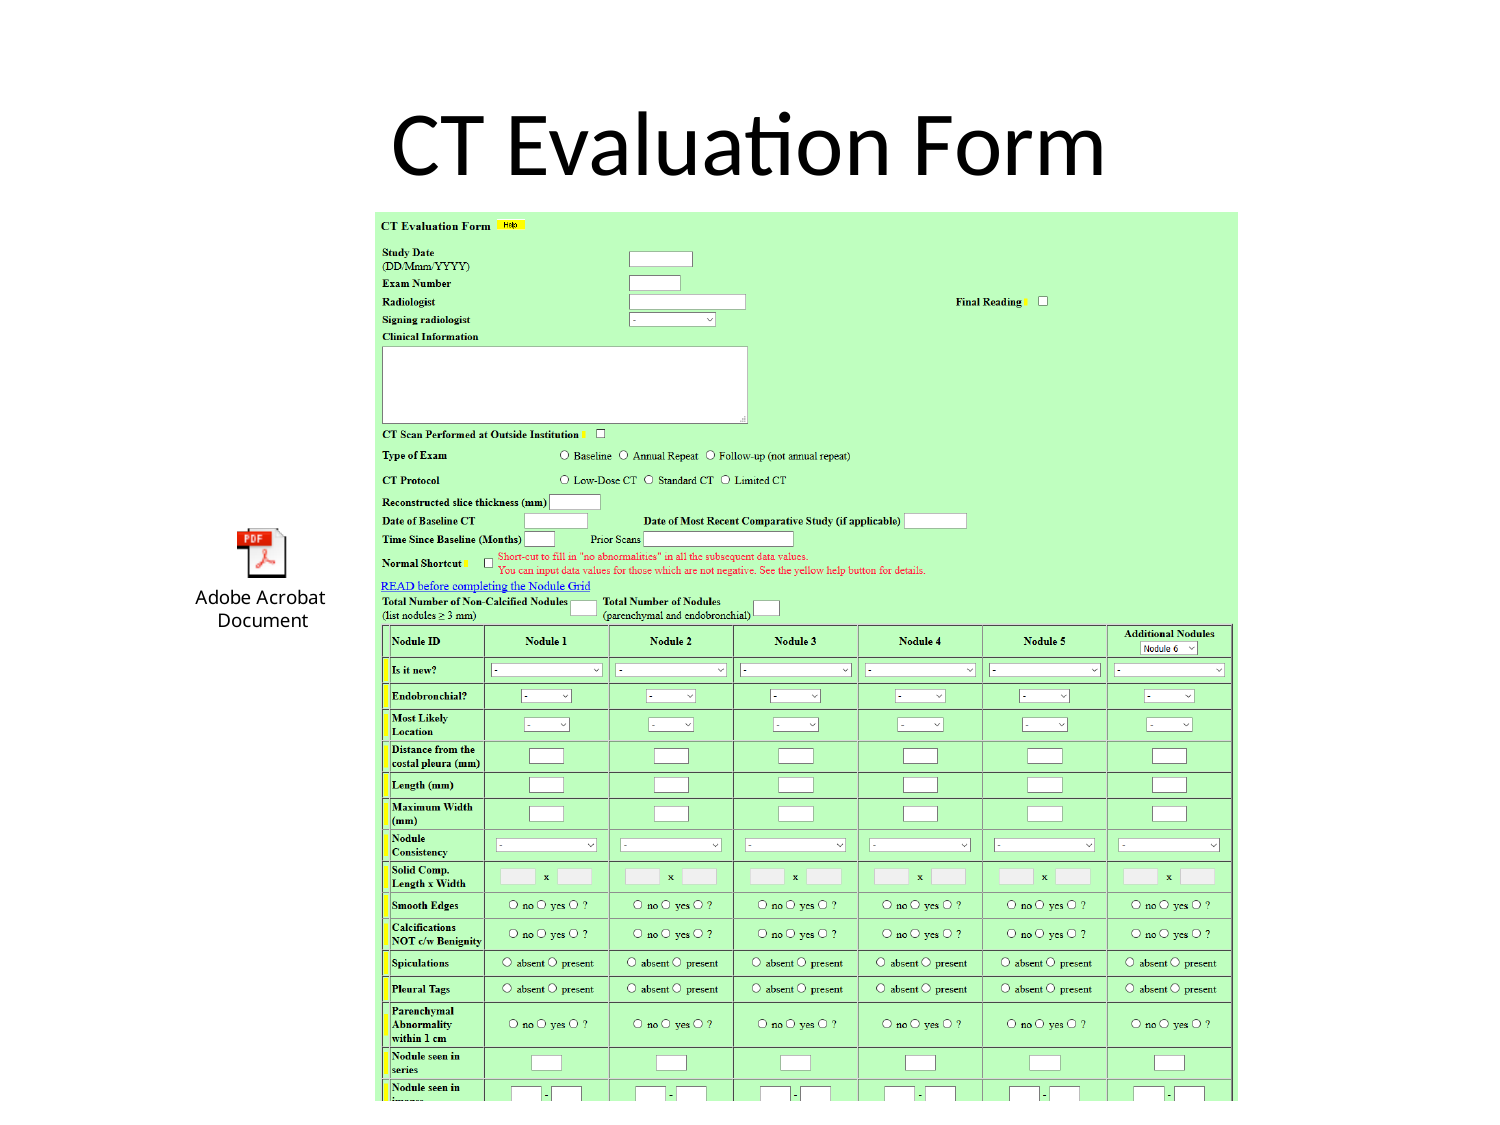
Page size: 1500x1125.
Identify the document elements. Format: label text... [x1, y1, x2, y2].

title CT Evaluation Form [75, 45, 1425, 233]
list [187, 527, 338, 655]
picture [374, 212, 1238, 1102]
